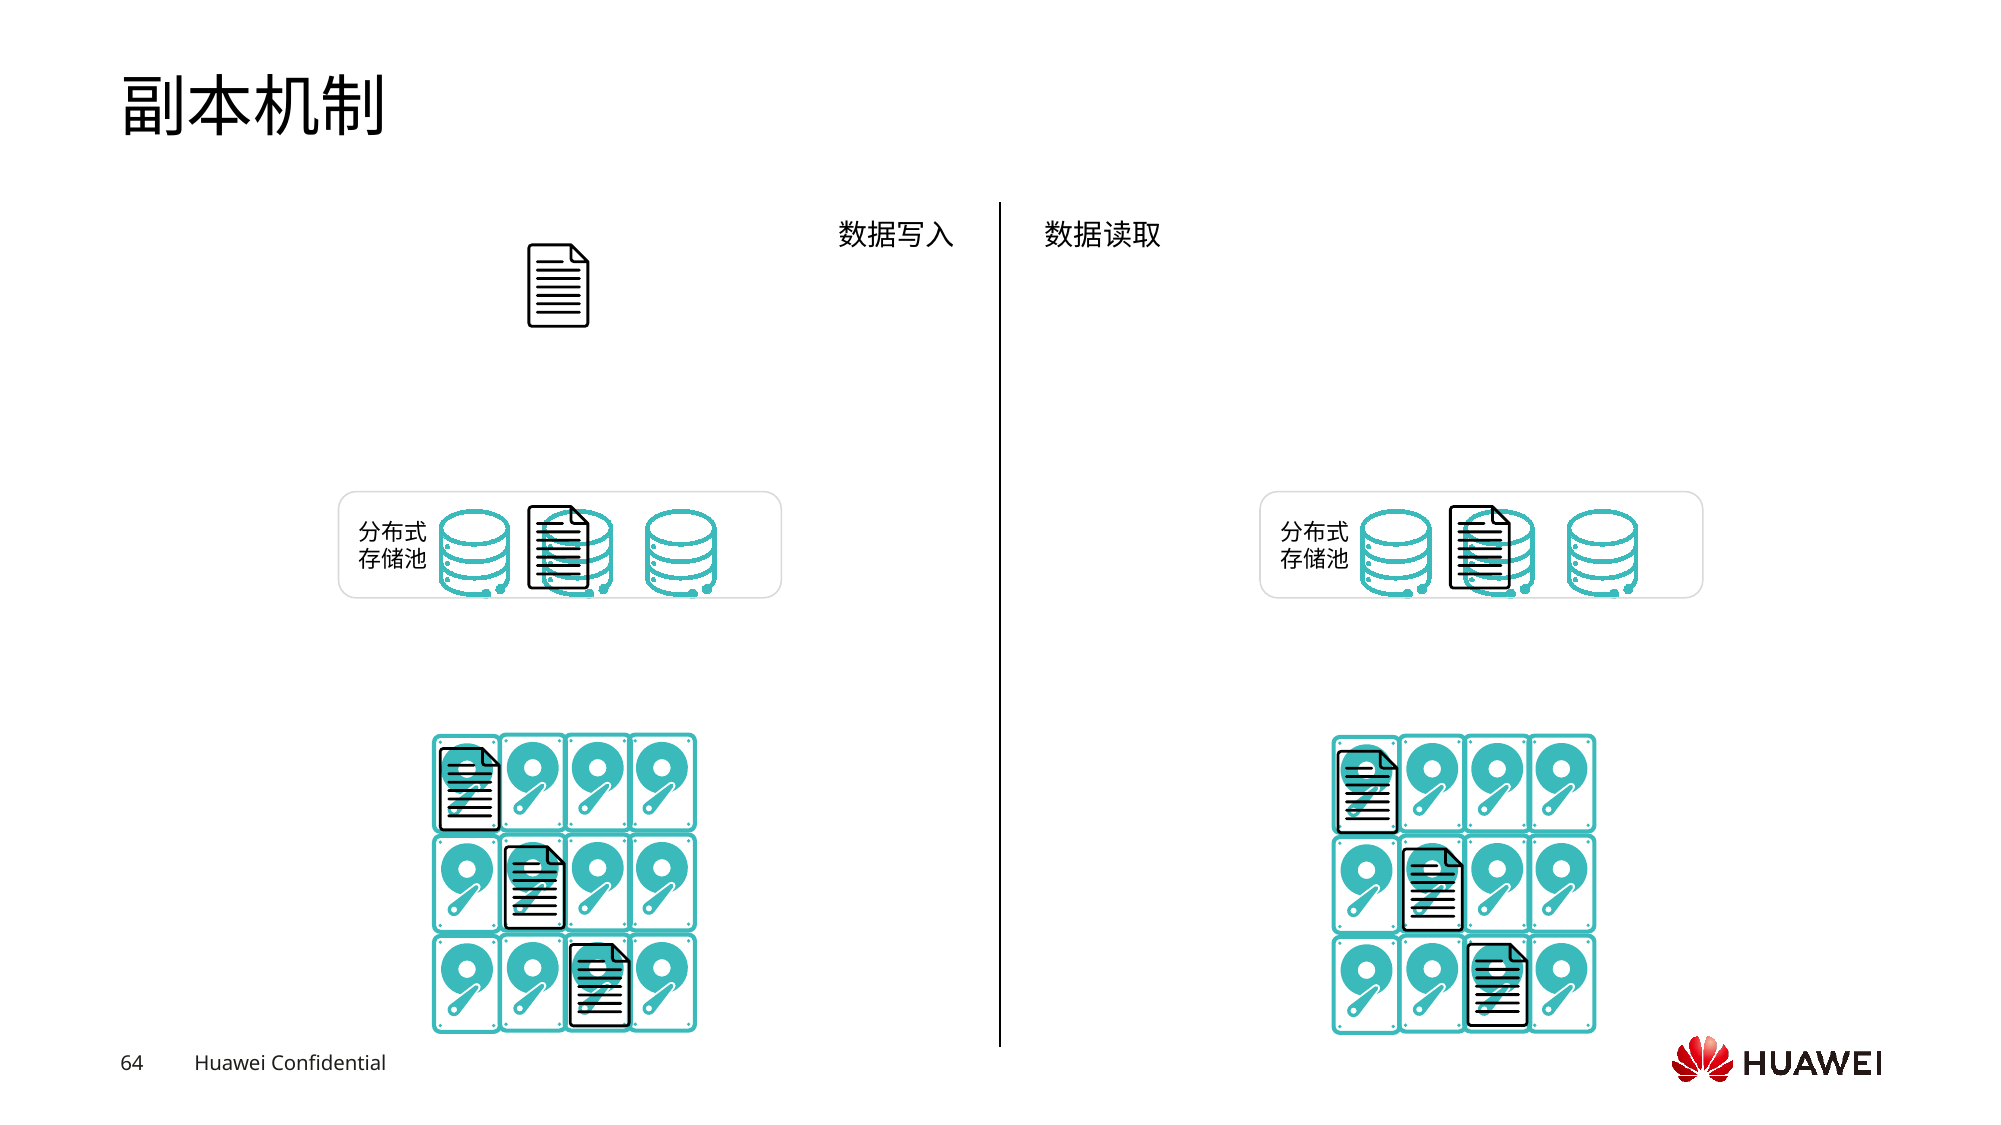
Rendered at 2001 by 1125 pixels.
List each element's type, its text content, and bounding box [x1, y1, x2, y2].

text_box [1466, 942, 1529, 1027]
text_box [1336, 749, 1399, 835]
text_box [1397, 933, 1464, 1034]
text_box [497, 732, 565, 833]
text_box [1397, 833, 1464, 934]
text_box [431, 733, 500, 834]
title 副本机制 [120, 73, 1880, 155]
text_box [1462, 933, 1529, 1034]
text_box [1397, 733, 1464, 834]
text_box [1331, 834, 1400, 935]
text_box [562, 832, 630, 933]
text_box [1526, 933, 1597, 1034]
text_box [497, 932, 565, 1033]
text_box [626, 732, 697, 833]
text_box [1259, 491, 1703, 599]
text_box [626, 932, 697, 1033]
text_box [1462, 833, 1529, 934]
text_box [568, 943, 631, 1028]
text_box [497, 832, 565, 933]
text_box [1331, 934, 1400, 1035]
picture [1672, 1036, 1881, 1082]
text_box [562, 932, 630, 1033]
text_box [626, 832, 697, 933]
text_box [1462, 733, 1529, 834]
text_box [503, 845, 566, 930]
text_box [338, 491, 782, 599]
text_box [562, 732, 629, 833]
text_box [1526, 833, 1597, 934]
text_box [438, 747, 501, 832]
text_box [431, 933, 500, 1034]
text_box [527, 243, 590, 328]
text_box [431, 833, 500, 934]
text_box [1401, 847, 1464, 932]
text_box 数据读取 [1001, 208, 1207, 260]
text_box 数据写入 [793, 208, 999, 260]
text_box [1331, 734, 1399, 835]
text_box [1526, 733, 1597, 834]
